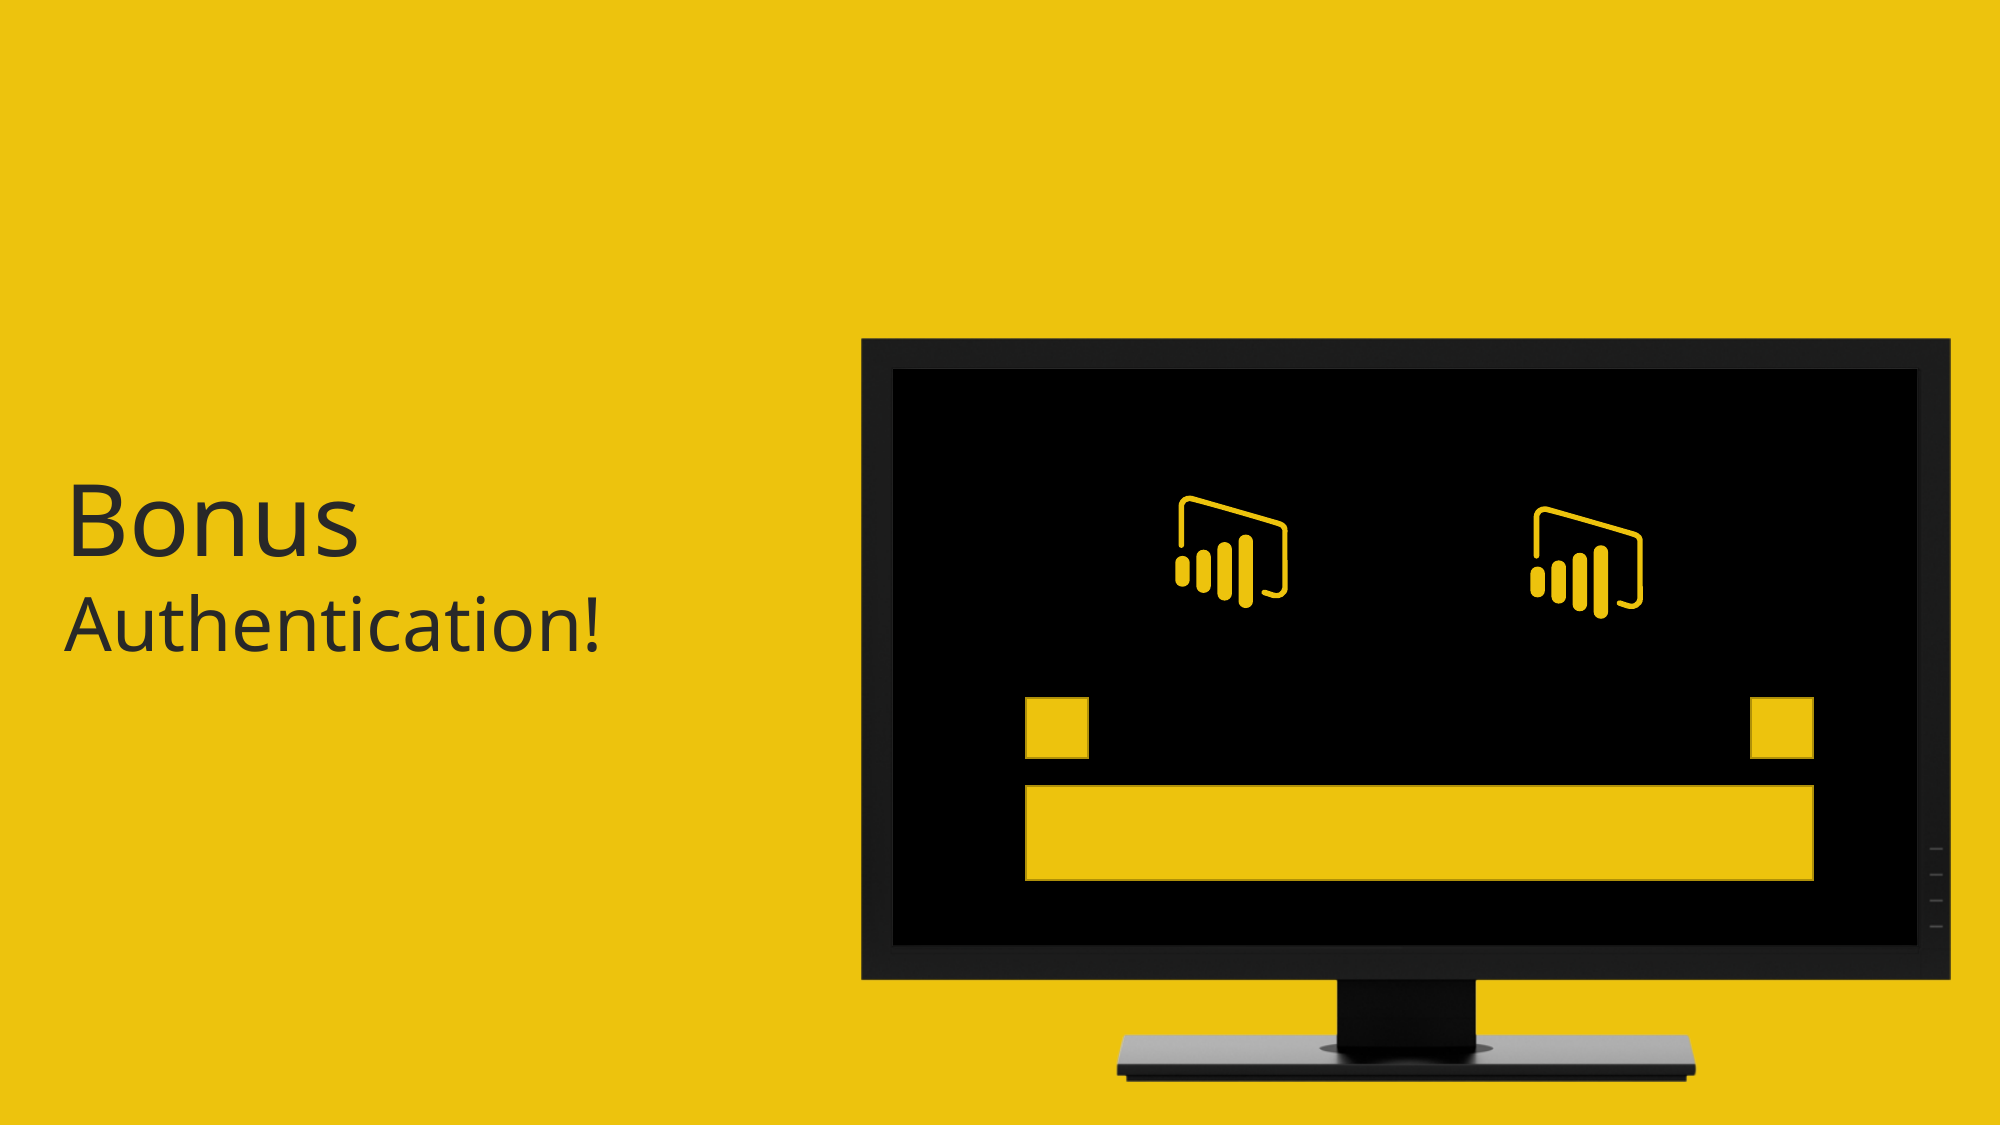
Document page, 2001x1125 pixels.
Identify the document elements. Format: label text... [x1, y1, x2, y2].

picture [861, 338, 1951, 1082]
text_box Bonus Authentication! [49, 448, 788, 674]
